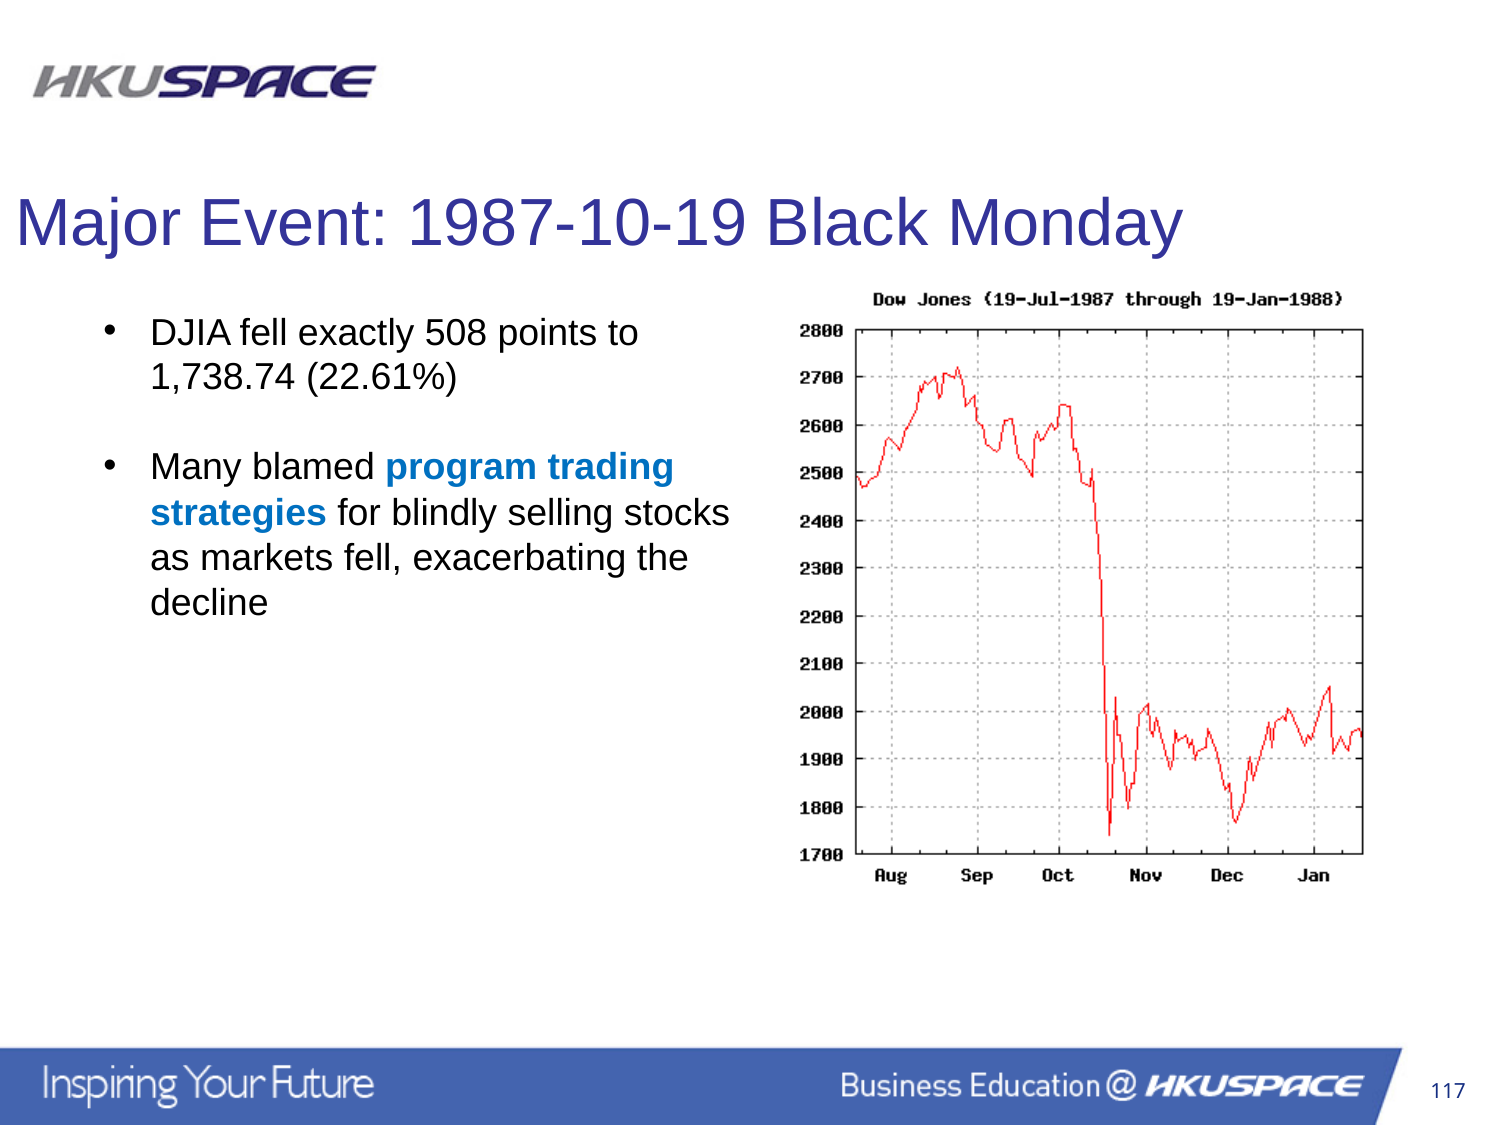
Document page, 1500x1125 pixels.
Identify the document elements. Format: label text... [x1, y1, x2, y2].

text_box DJIA fell exactly 508 points to 1,738.74 (22.61%) Many blamed program trading strategies for blindly selling stocks as markets fell, exacerbating the decline [88, 300, 750, 630]
picture [0, 0, 1500, 1125]
title Major Event: 1987-10-19 Black Monday [0, 101, 1325, 266]
slide_number 117 [1415, 1070, 1499, 1125]
